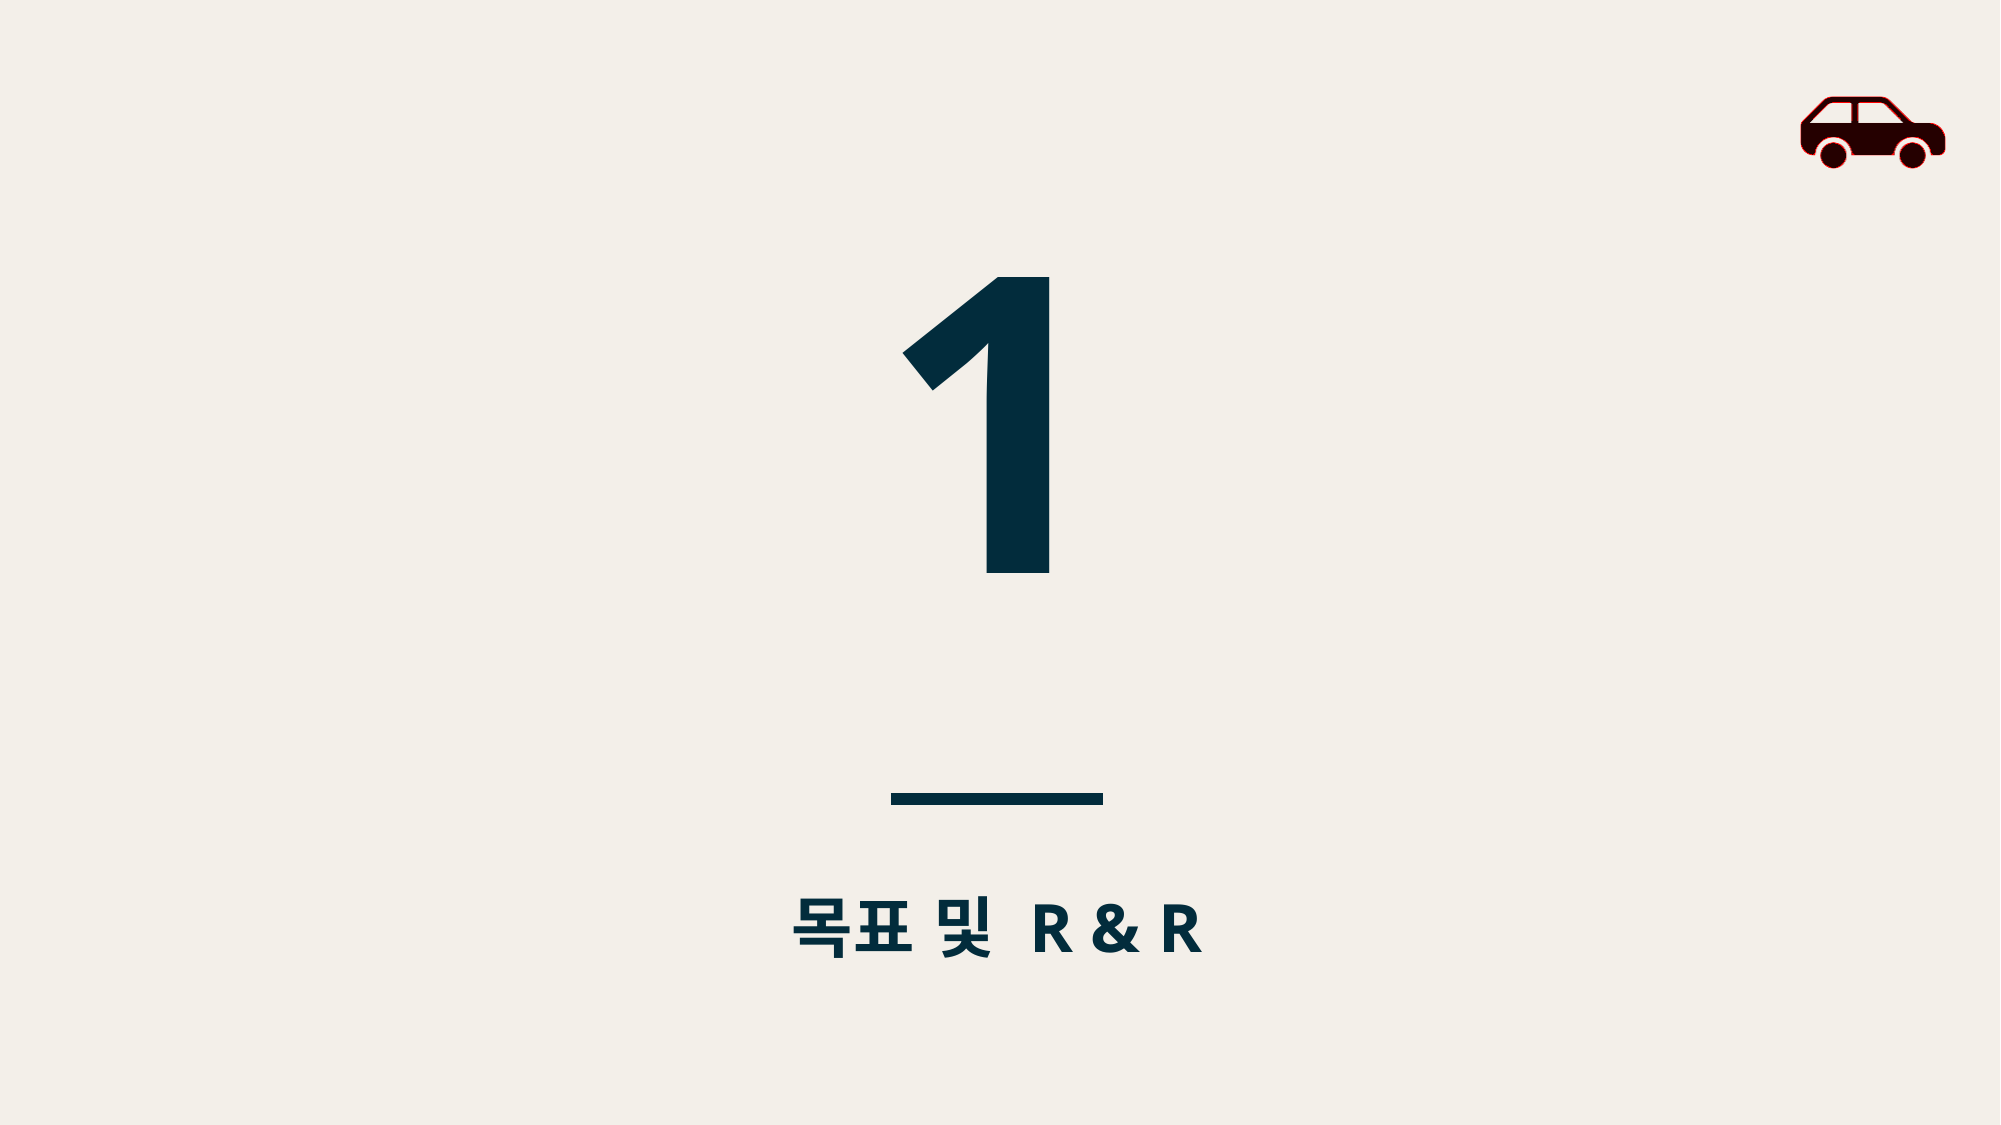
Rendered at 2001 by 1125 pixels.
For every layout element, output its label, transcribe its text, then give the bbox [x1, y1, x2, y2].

text_box 1 [863, 151, 1131, 664]
text_box 목표 및 R & R [578, 878, 1415, 974]
picture [1794, 54, 1952, 211]
